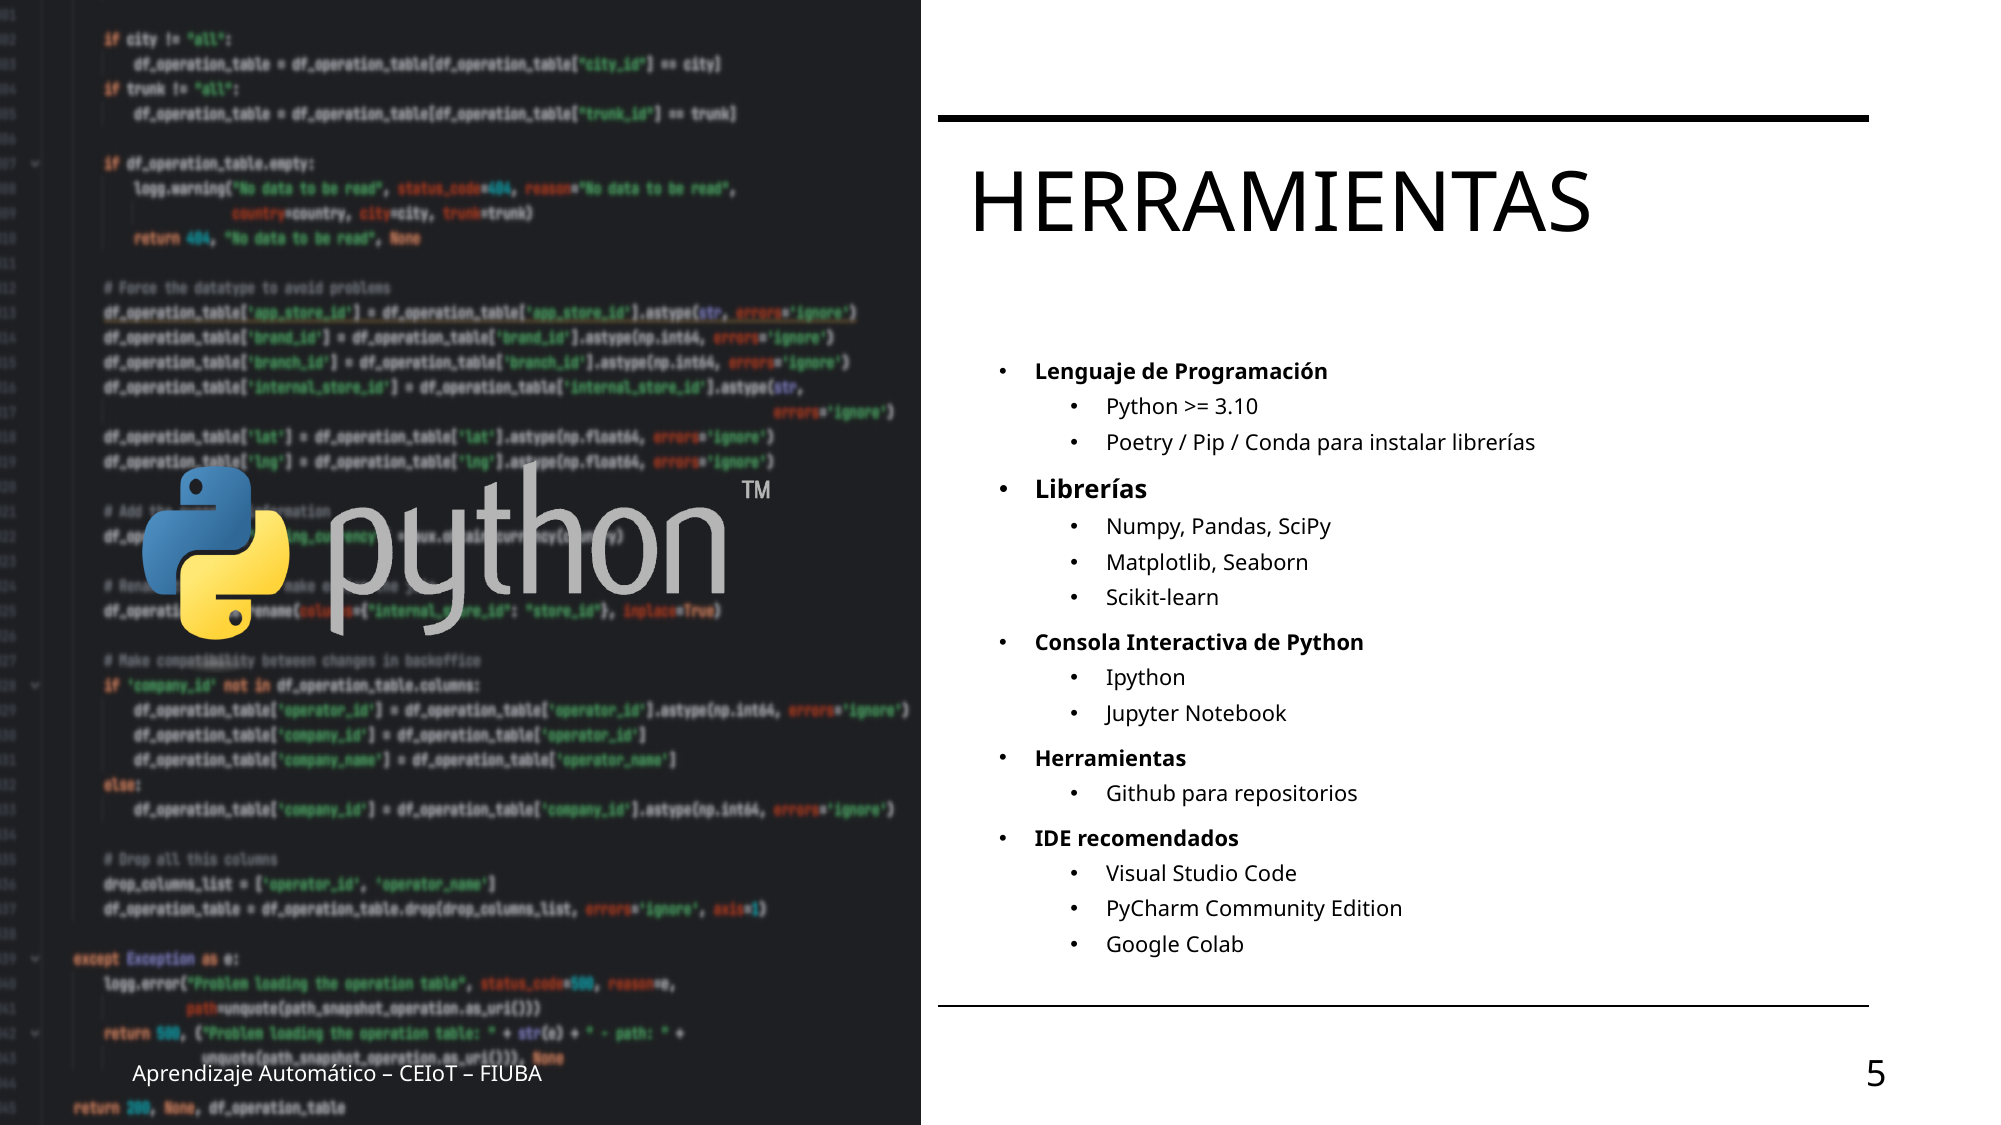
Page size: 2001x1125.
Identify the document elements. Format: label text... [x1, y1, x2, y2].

text_box [921, 0, 2000, 1125]
list Lenguaje de Programación Python >= 3.10 Poetry / Pip / Conda para instalar librerías Librerías Numpy, Pandas, SciPy Matplotlib, Seaborn Scikit-learn Consola Interactiva de Python Ipython Jupyter Notebook Herramientas Github para repositorios IDE recomendados Visual Studio Code PyCharm Community Edition Google Colab [984, 350, 1886, 970]
picture [0, 0, 921, 1125]
title Herramientas [953, 141, 1885, 350]
slide_number 5 [1791, 1042, 1902, 1103]
